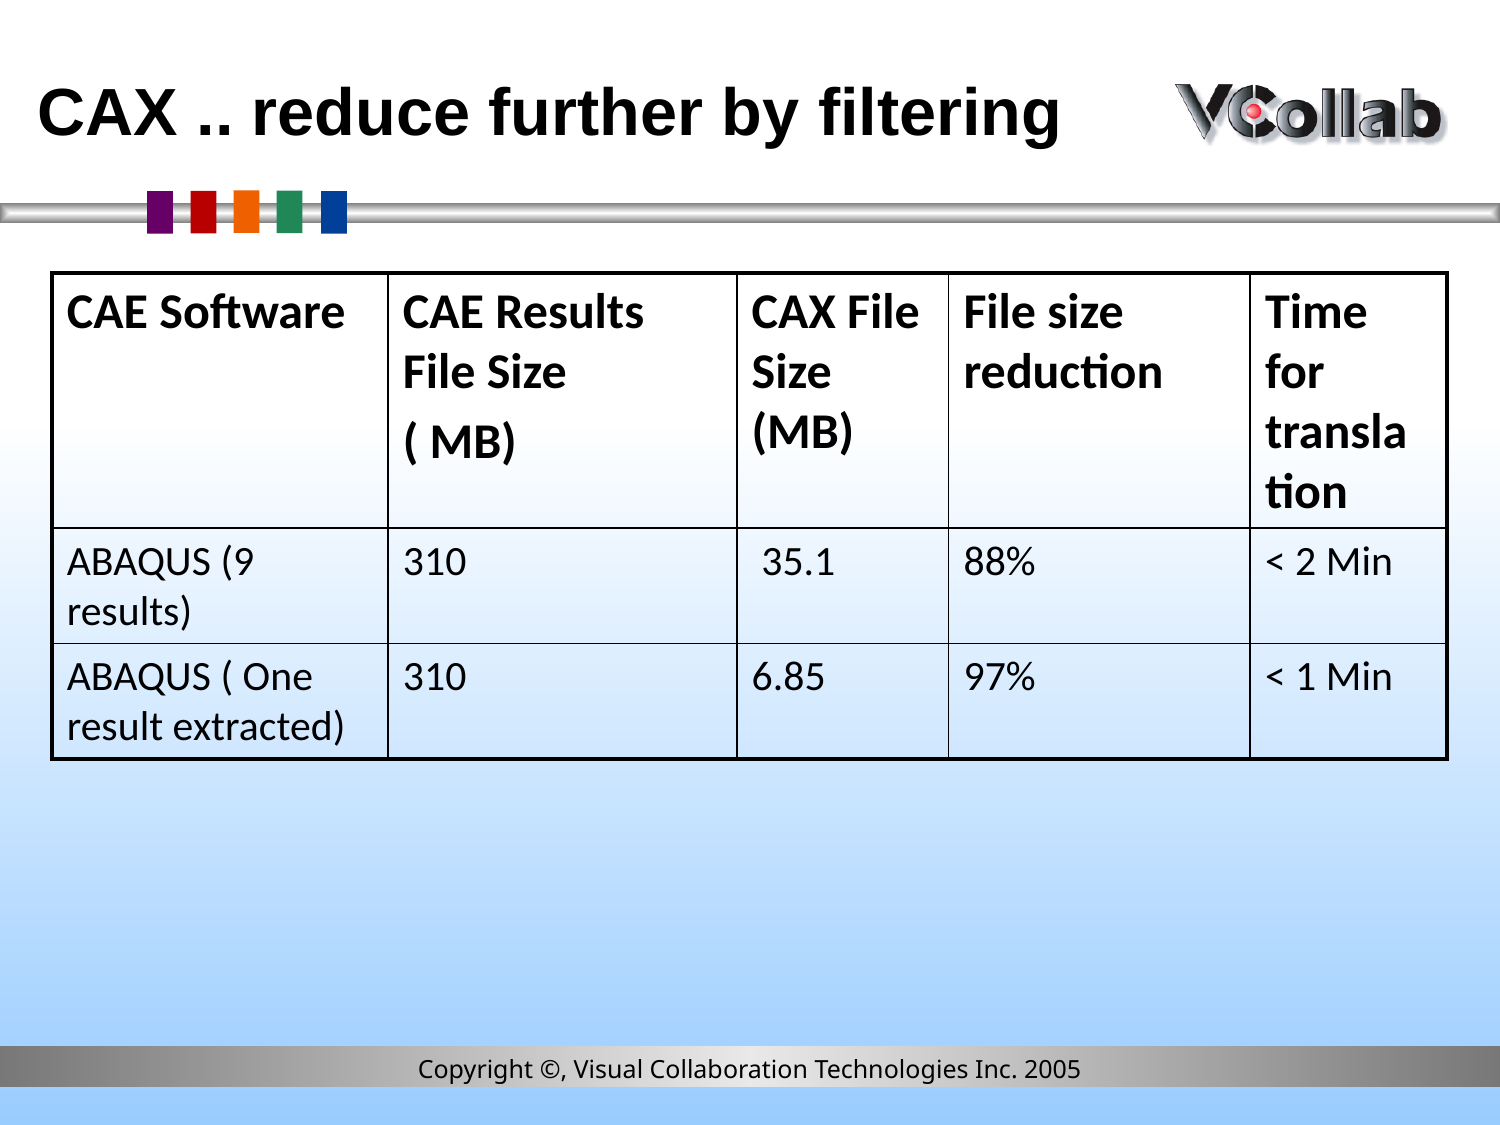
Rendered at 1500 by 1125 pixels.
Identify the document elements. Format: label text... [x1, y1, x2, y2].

table_cell 97% [949, 644, 1249, 757]
table_cell < 1 Min [1251, 644, 1445, 757]
table_header File size reduction [949, 275, 1249, 527]
title CAX .. reduce further by filtering [22, 61, 1156, 156]
table_header CAE Results File Size ( MB) [389, 275, 736, 527]
table_cell 310 [389, 529, 736, 643]
table_cell ABAQUS (9 results) [54, 529, 387, 643]
table_cell ABAQUS ( One result extracted) [54, 644, 387, 757]
table_cell 6.85 [738, 644, 948, 757]
picture [1170, 78, 1448, 146]
table_header CAX File Size (MB) [738, 275, 948, 527]
table_header Time for translation [1251, 275, 1445, 527]
table_cell < 2 Min [1251, 529, 1445, 643]
table_cell 35.1 [738, 529, 948, 643]
table_cell 310 [389, 644, 736, 757]
table_header CAE Software [54, 275, 387, 527]
table_cell 88% [949, 529, 1249, 643]
